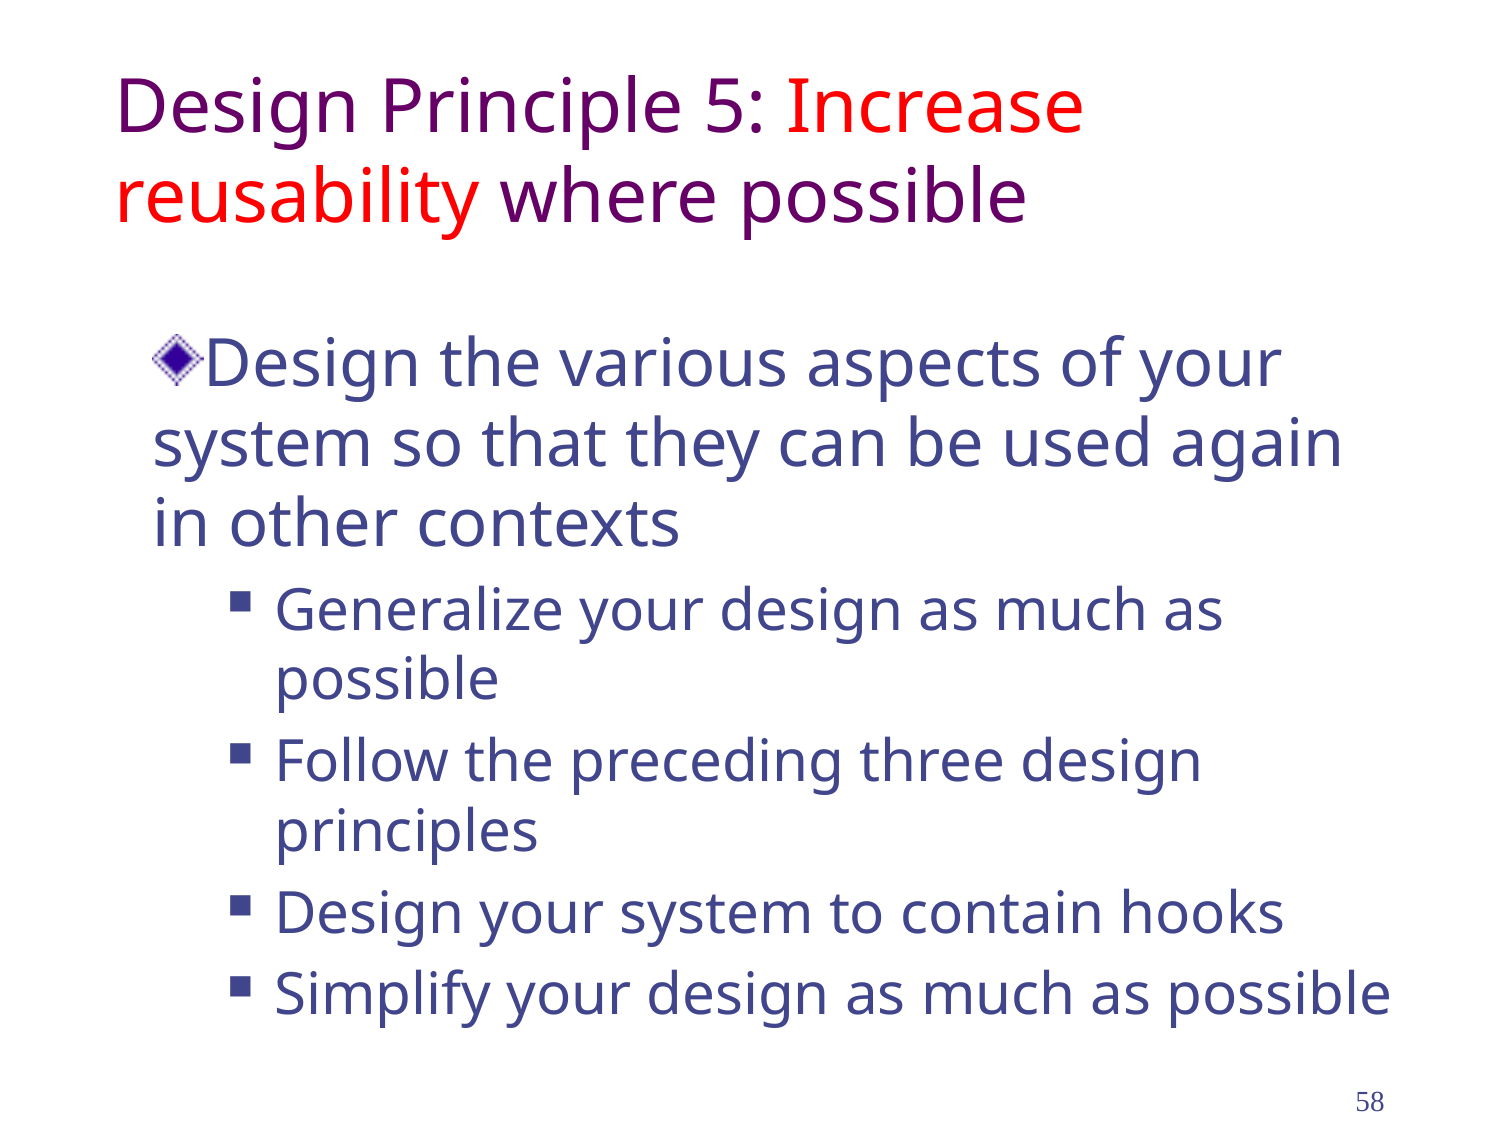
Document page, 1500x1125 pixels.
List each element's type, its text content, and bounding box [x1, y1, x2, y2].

slide_number 58 [1325, 1050, 1400, 1125]
list Design the various aspects of your system so that they can be used again in other contexts Generalize your design as much as possible Follow the preceding three design principles Design your system to contain hooks Simplify your design as much as possible [137, 312, 1413, 988]
title Design Principle 5: Increase reusability where possible [99, 50, 1375, 238]
picture [152, 334, 204, 386]
